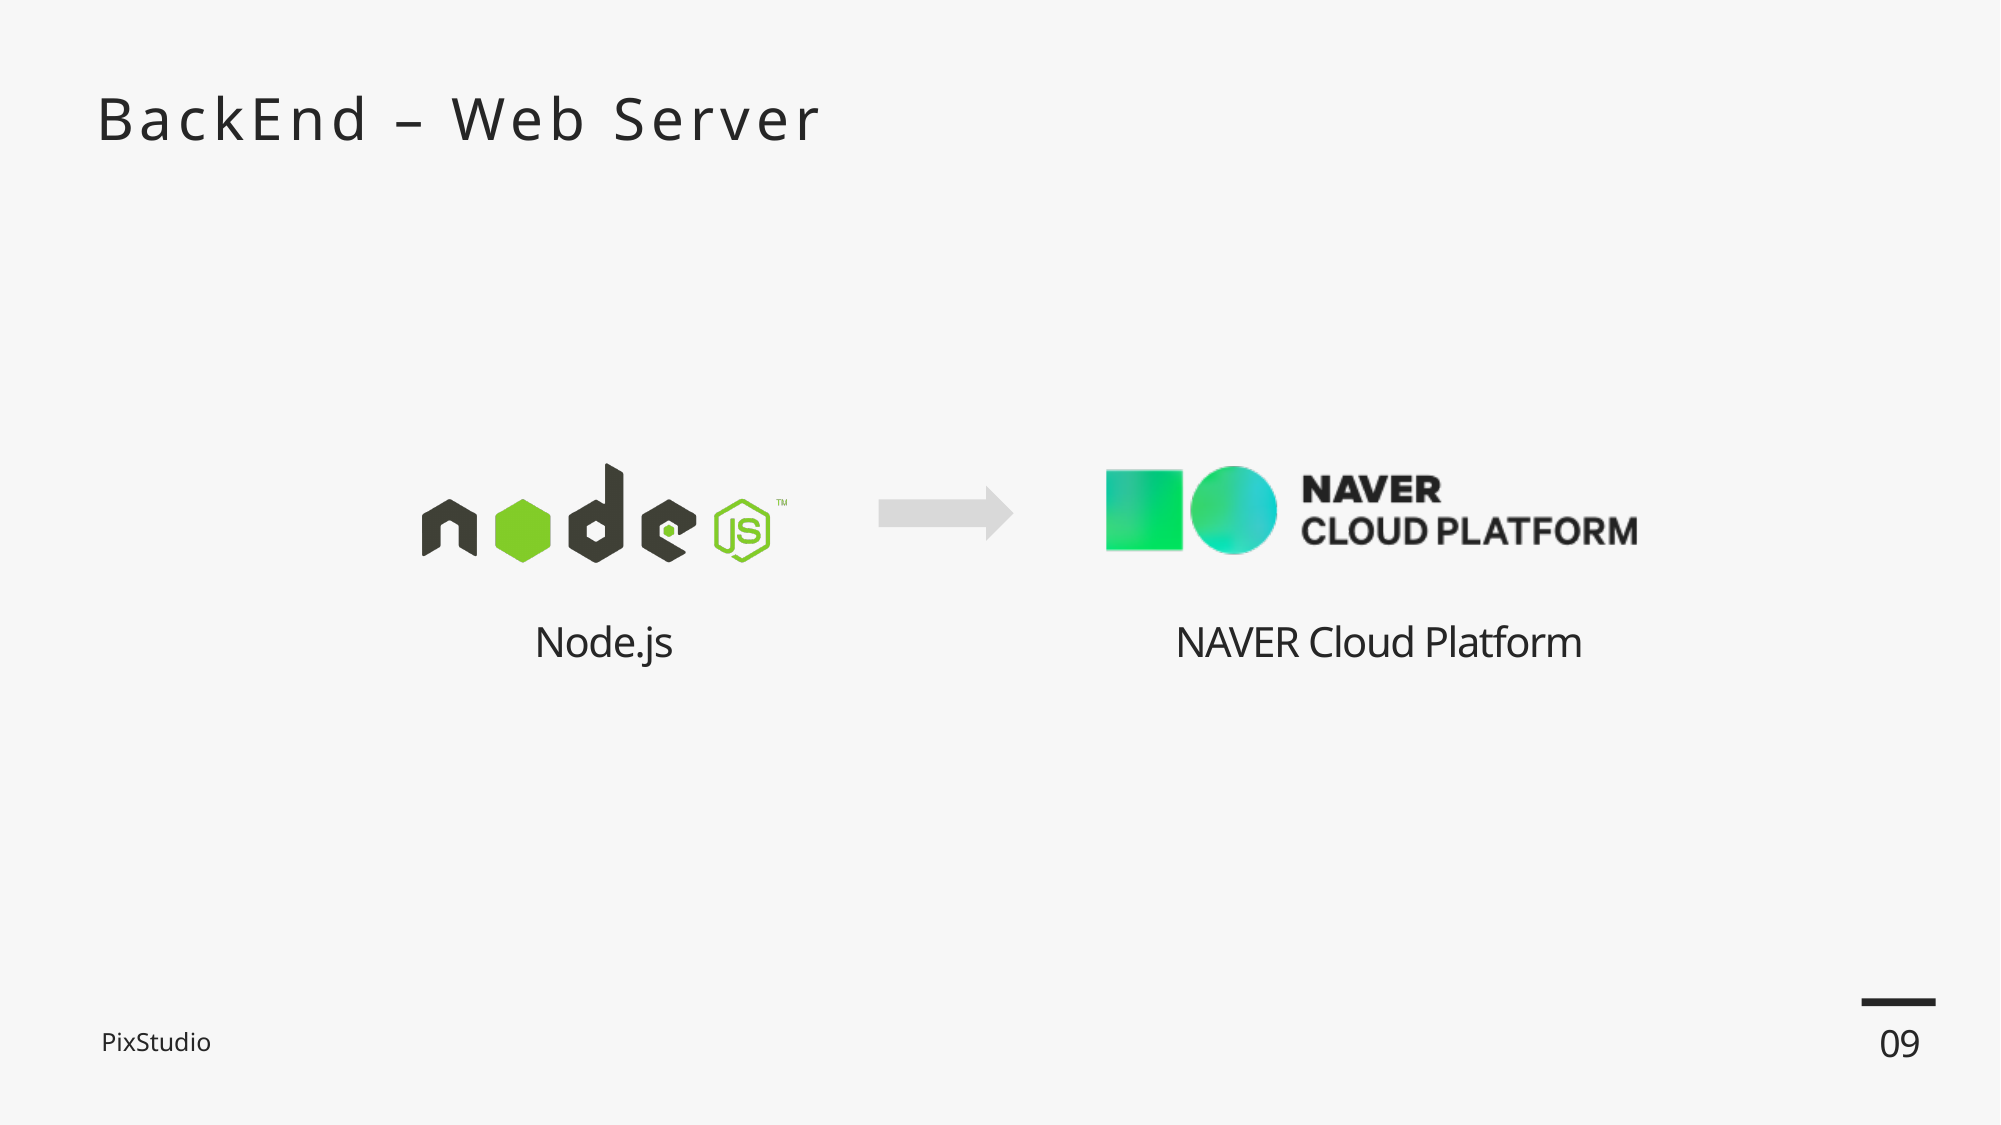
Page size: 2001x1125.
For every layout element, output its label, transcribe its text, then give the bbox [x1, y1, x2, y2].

picture [1106, 464, 1653, 563]
text_box Node.js [330, 608, 878, 673]
text_box [877, 484, 1015, 542]
picture [421, 463, 787, 563]
text_box NAVER Cloud Platform [1106, 608, 1653, 673]
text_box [1844, 998, 1936, 1073]
text_box PixStudio [86, 1019, 422, 1064]
text_box BackEnd – Web Server [62, 58, 902, 177]
